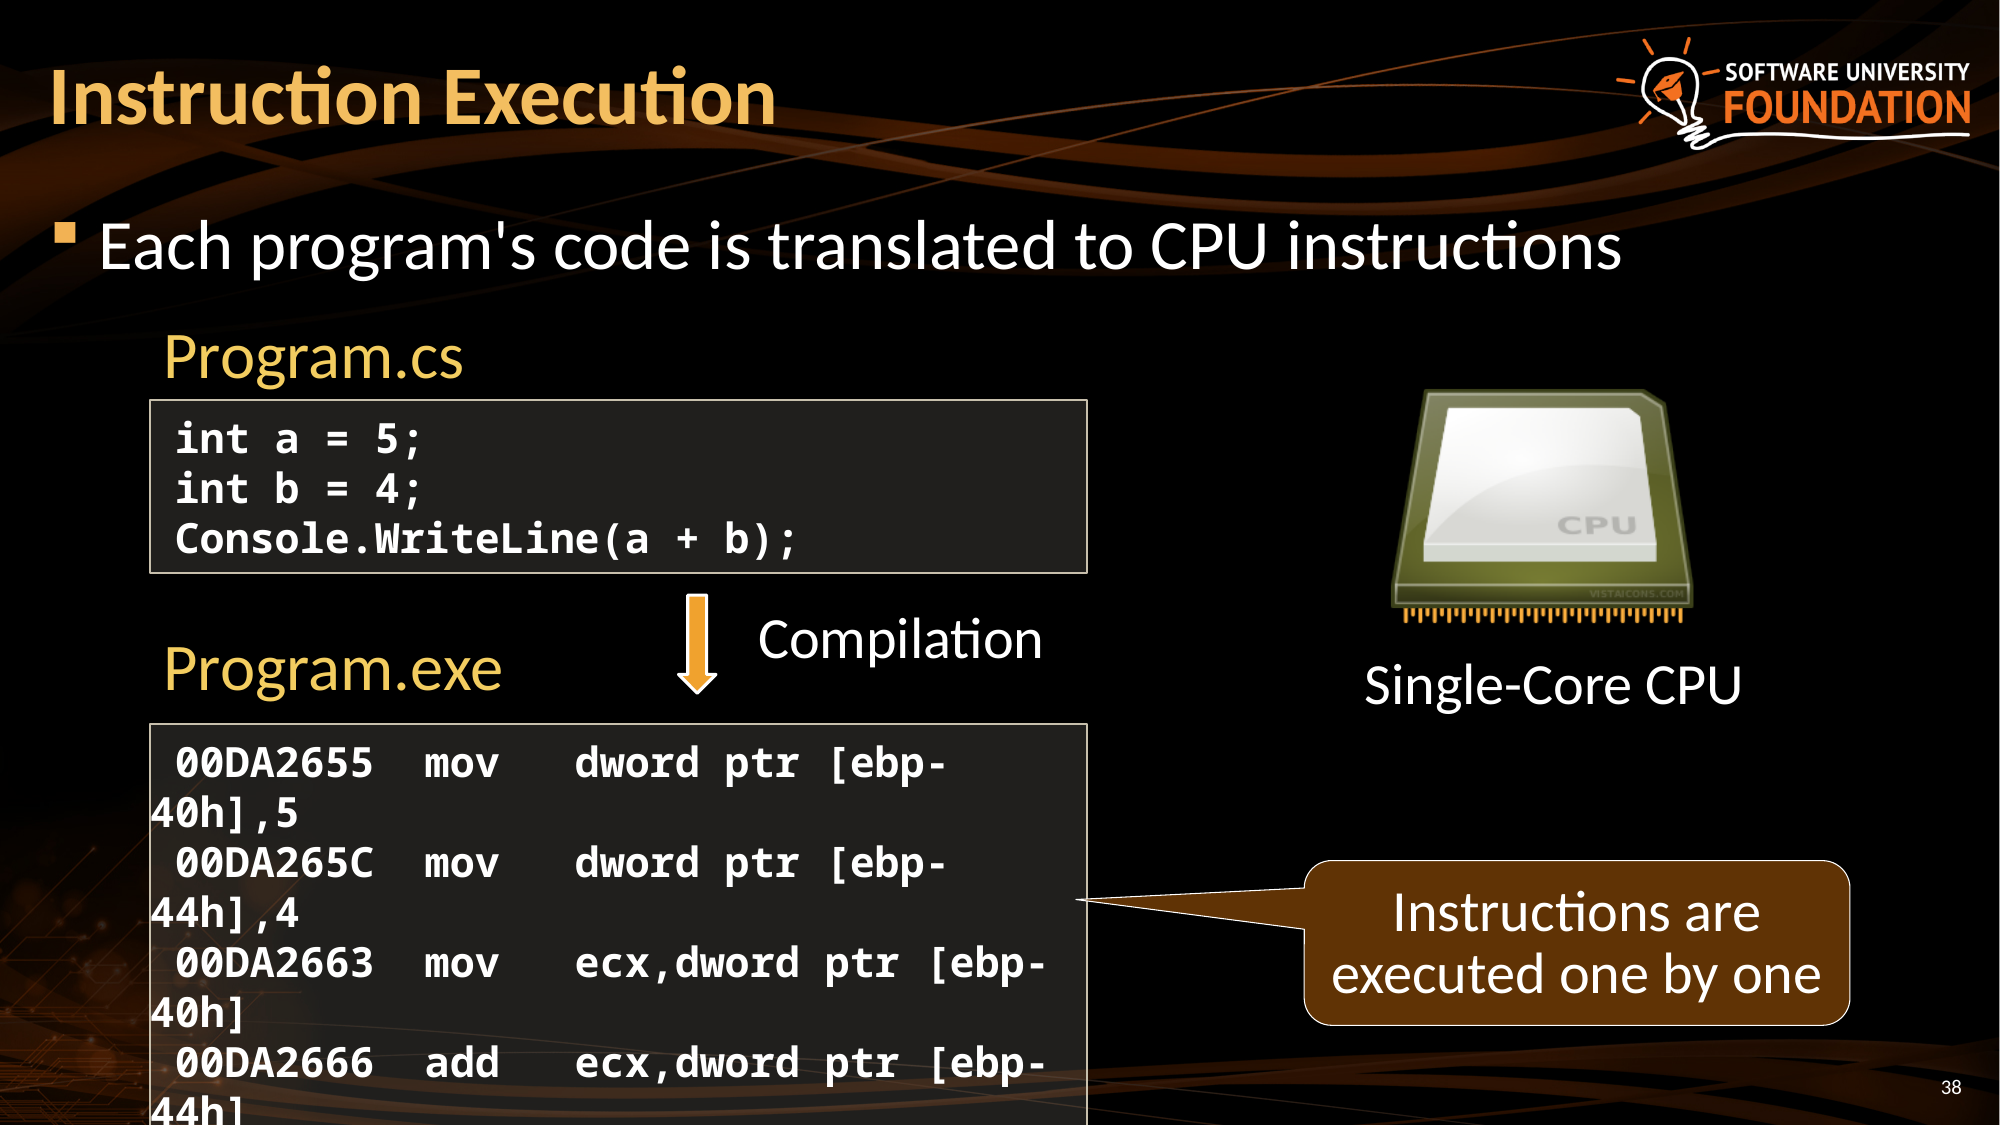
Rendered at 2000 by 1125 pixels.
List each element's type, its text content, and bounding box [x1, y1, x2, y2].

picture [1369, 315, 1720, 666]
text_box Single-Core CPU [1349, 639, 1775, 724]
text_box Instructions are executed one by one [1075, 860, 1850, 1026]
text_box int a = 5; int b = 4; Console.WriteLine(a + b); [149, 399, 1088, 574]
text_box 00DA2655 mov dword ptr [ebp-40h],5 00DA265C mov dword ptr [ebp-44h],4 00DA2663 mov ecx,dword ptr [ebp-40h] 00DA2666 add ecx,dword ptr [ebp-44h] 00DA2669 call 73B5A920 00DA266E nop [149, 723, 1088, 1125]
text_box Program.cs [148, 304, 675, 399]
picture [0, 0, 2000, 1125]
text_box [678, 595, 716, 694]
text_box Program.exe [148, 616, 675, 712]
title Instruction Execution [30, 6, 1602, 189]
text_box Compilation [743, 592, 1069, 678]
list Each program's code is translated to CPU instructions [31, 188, 1968, 1103]
